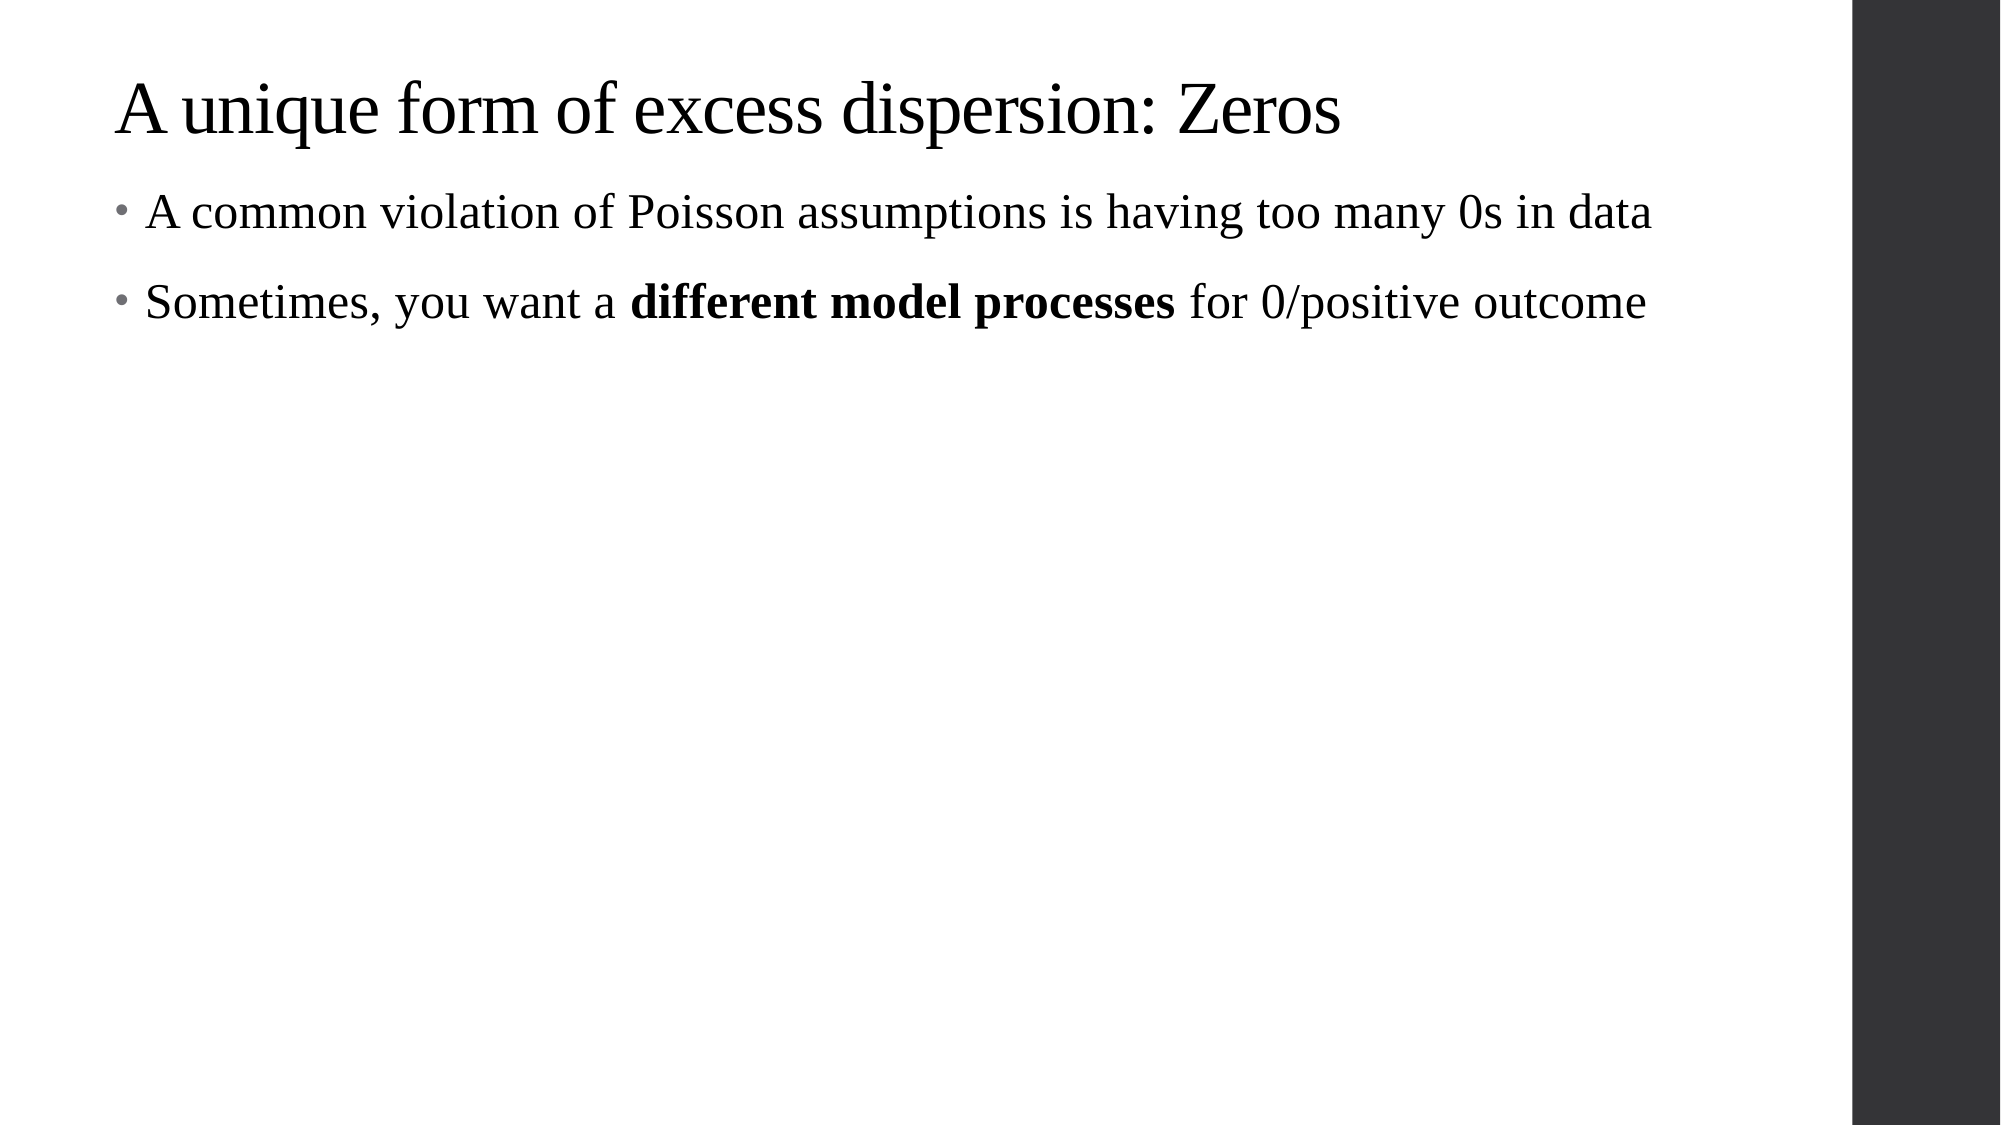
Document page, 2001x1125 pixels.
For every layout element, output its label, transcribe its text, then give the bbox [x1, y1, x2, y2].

list A common violation of Poisson assumptions is having too many 0s in data Sometimes, you want a different model processes for 0/positive outcome [99, 174, 1788, 1019]
title A unique form of excess dispersion: Zeros [99, 55, 1813, 158]
